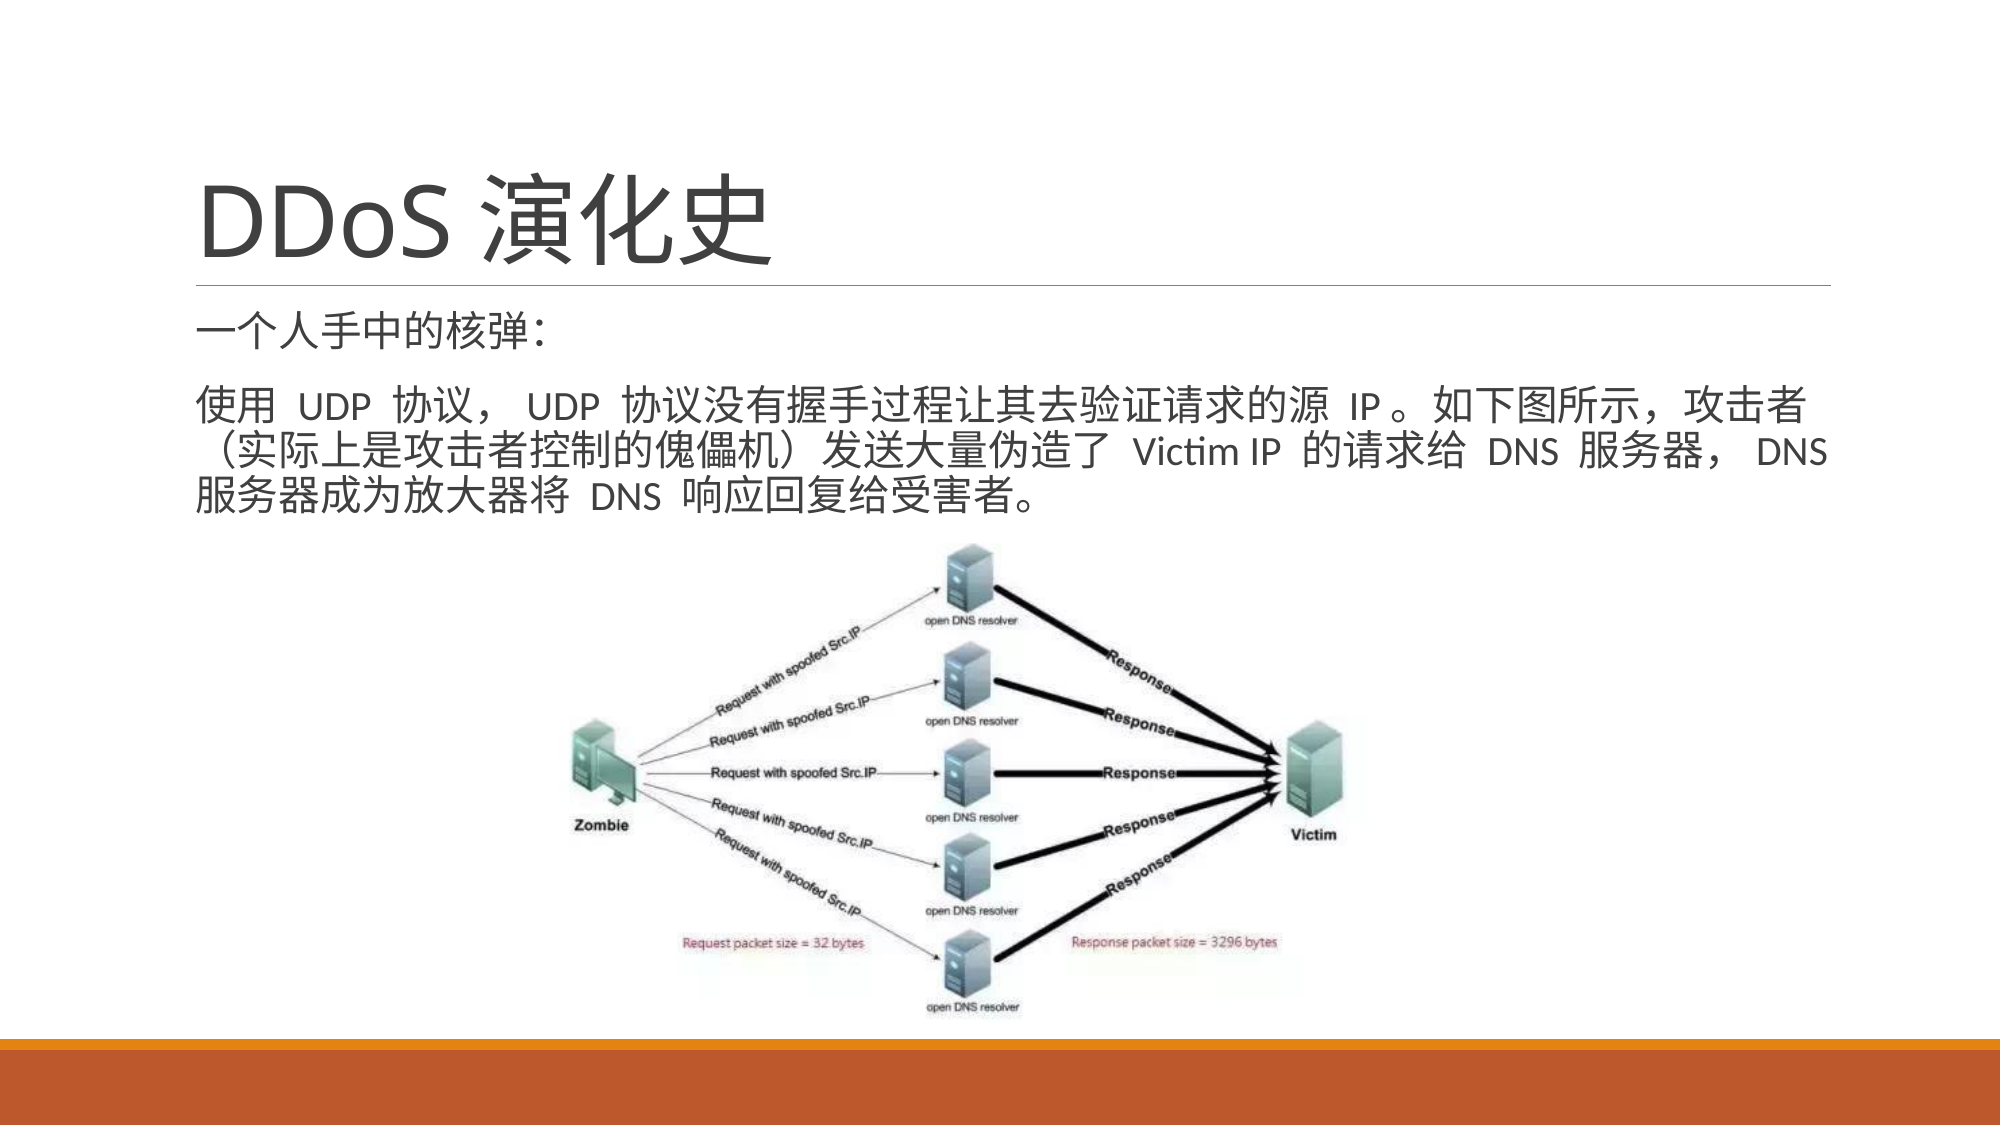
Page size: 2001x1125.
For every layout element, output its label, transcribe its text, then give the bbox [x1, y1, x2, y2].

list 一个人手中的核弹： 使用 UDP 协议，UDP 协议没有握手过程让其去验证请求的源 IP。如下图所示，攻击者（实际上是攻击者控制的傀儡机）发送大量伪造了 Victim IP 的请求给 DNS 服务器，DNS 服务器成为放大器将 DNS 响应回复给受害者。 [180, 302, 1830, 963]
picture [514, 525, 1385, 1026]
title DDoS演化史 [180, 47, 1830, 285]
